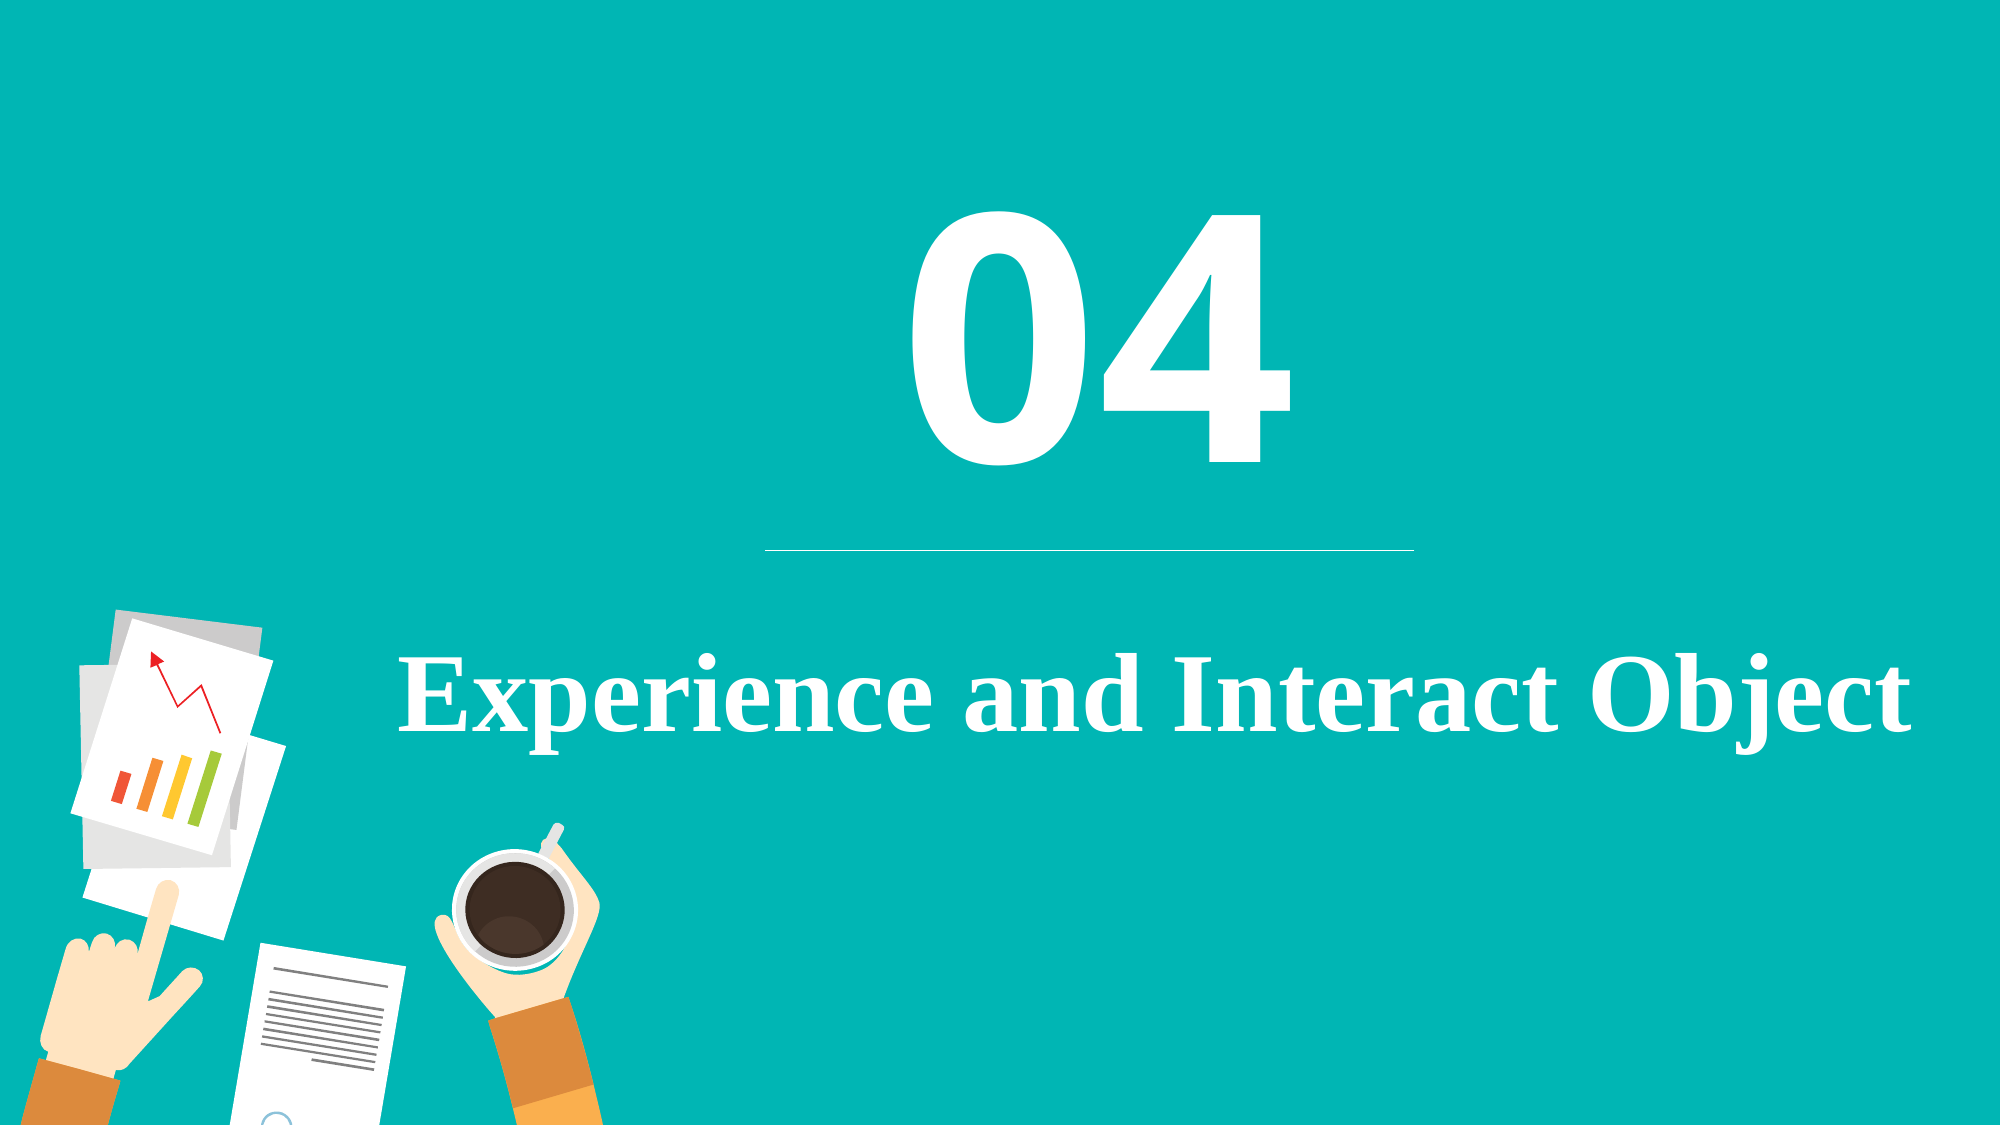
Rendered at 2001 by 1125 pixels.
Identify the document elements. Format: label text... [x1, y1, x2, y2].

text_box Experience and Interact Object [1090, 611, 1929, 762]
text_box 04 [885, 108, 1311, 539]
picture [18, 622, 639, 1125]
text_box Experience and Interact Object [382, 611, 1089, 762]
